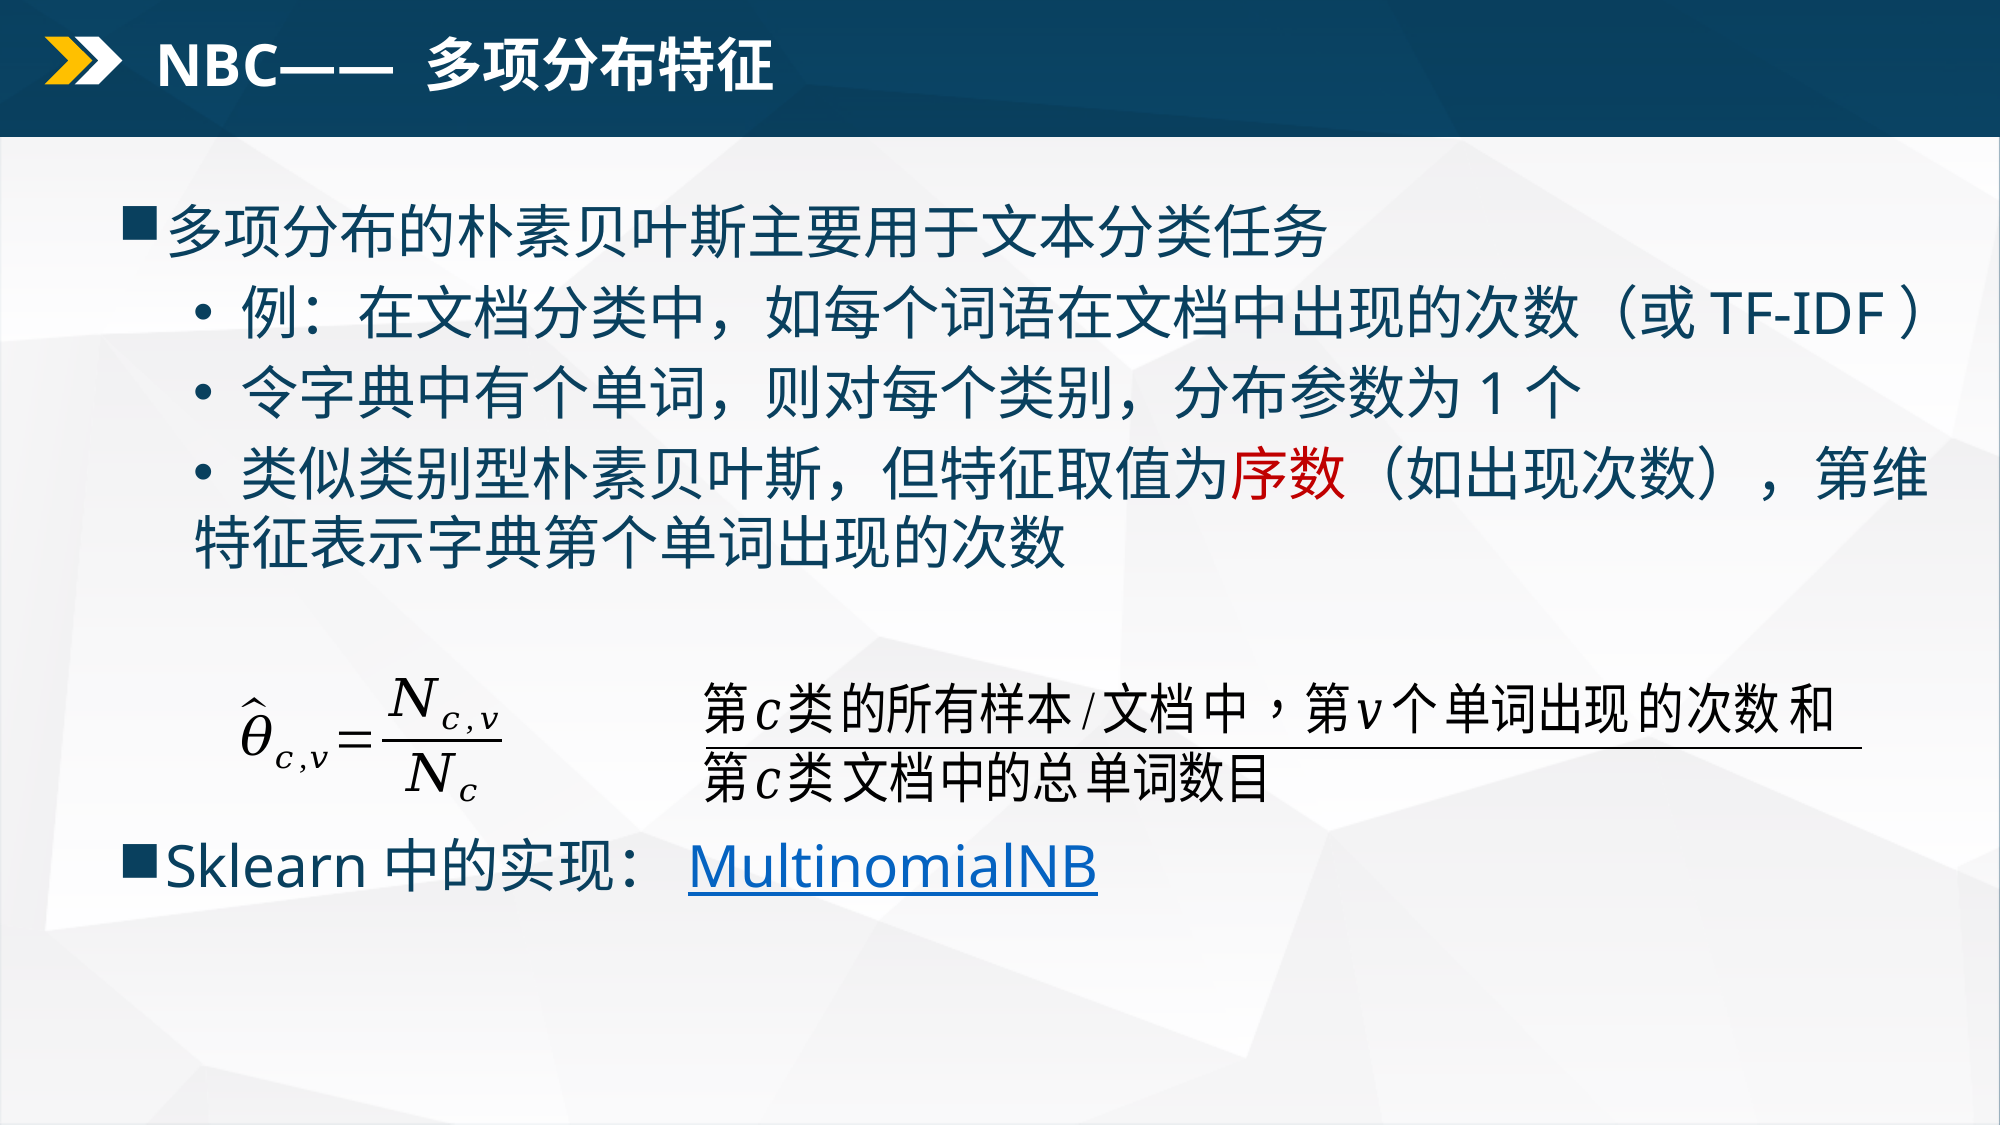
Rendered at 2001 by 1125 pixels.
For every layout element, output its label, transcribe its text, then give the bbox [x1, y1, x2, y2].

list NBC—— 多项分布特征 [140, 28, 1027, 93]
picture [0, 0, 2000, 1125]
